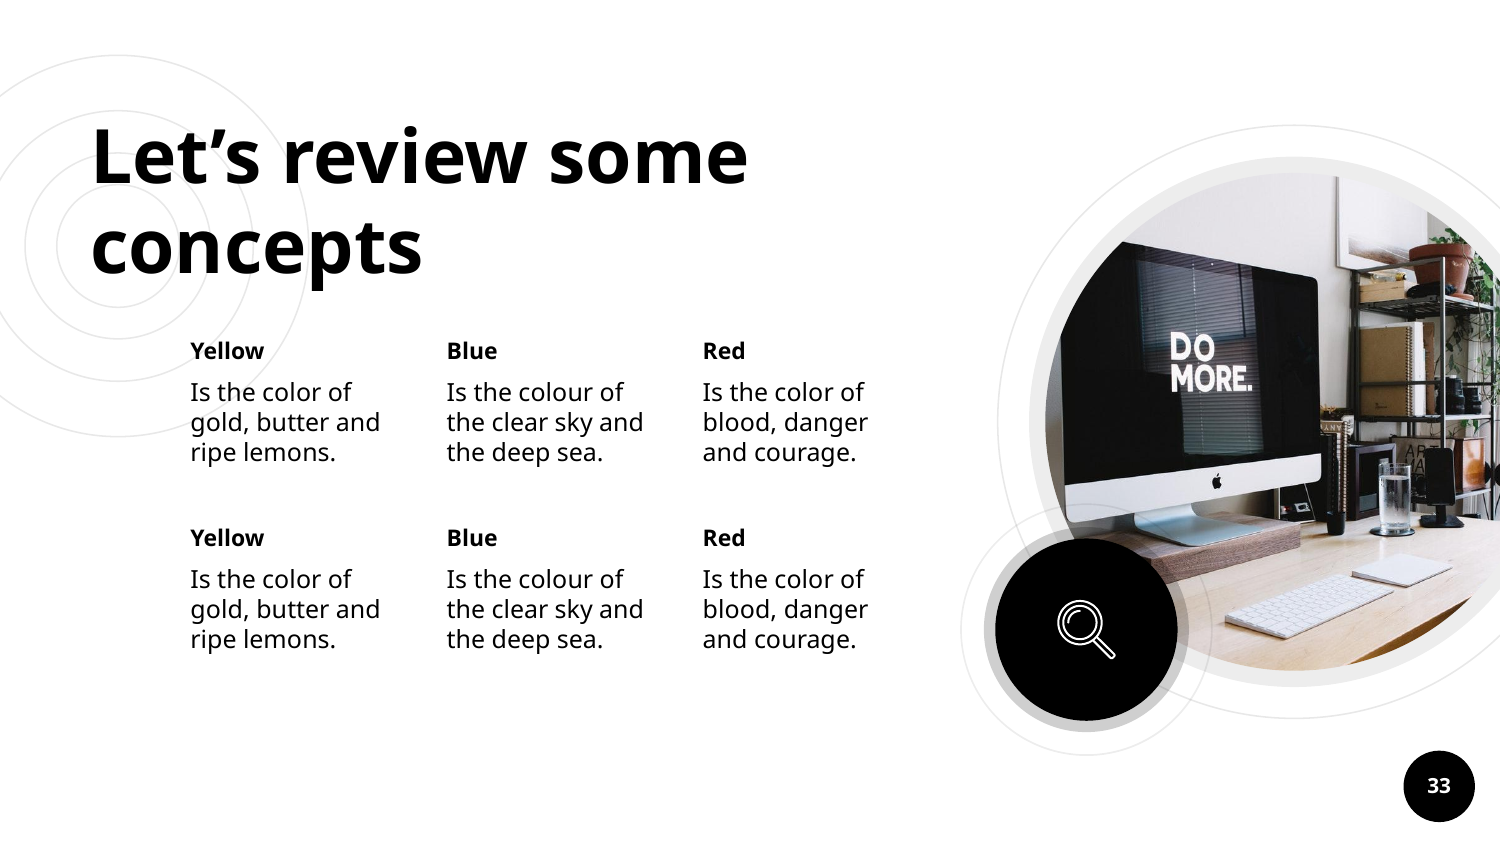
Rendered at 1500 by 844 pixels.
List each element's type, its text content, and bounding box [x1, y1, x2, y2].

picture [1045, 172, 1500, 671]
list Blue Is the colour of the clear sky and the deep sea. [431, 321, 676, 504]
slide_number 33 [1403, 750, 1475, 823]
list Yellow Is the color of gold, butter and ripe lemons. [175, 321, 420, 504]
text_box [959, 503, 1213, 757]
list Yellow Is the color of gold, butter and ripe lemons. [175, 508, 420, 691]
list Red Is the color of blood, danger and courage. [687, 321, 932, 504]
list Blue Is the colour of the clear sky and the deep sea. [431, 508, 676, 691]
list Red Is the color of blood, danger and courage. [687, 508, 932, 691]
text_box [1058, 600, 1115, 659]
title Let’s review some concepts [75, 191, 932, 304]
